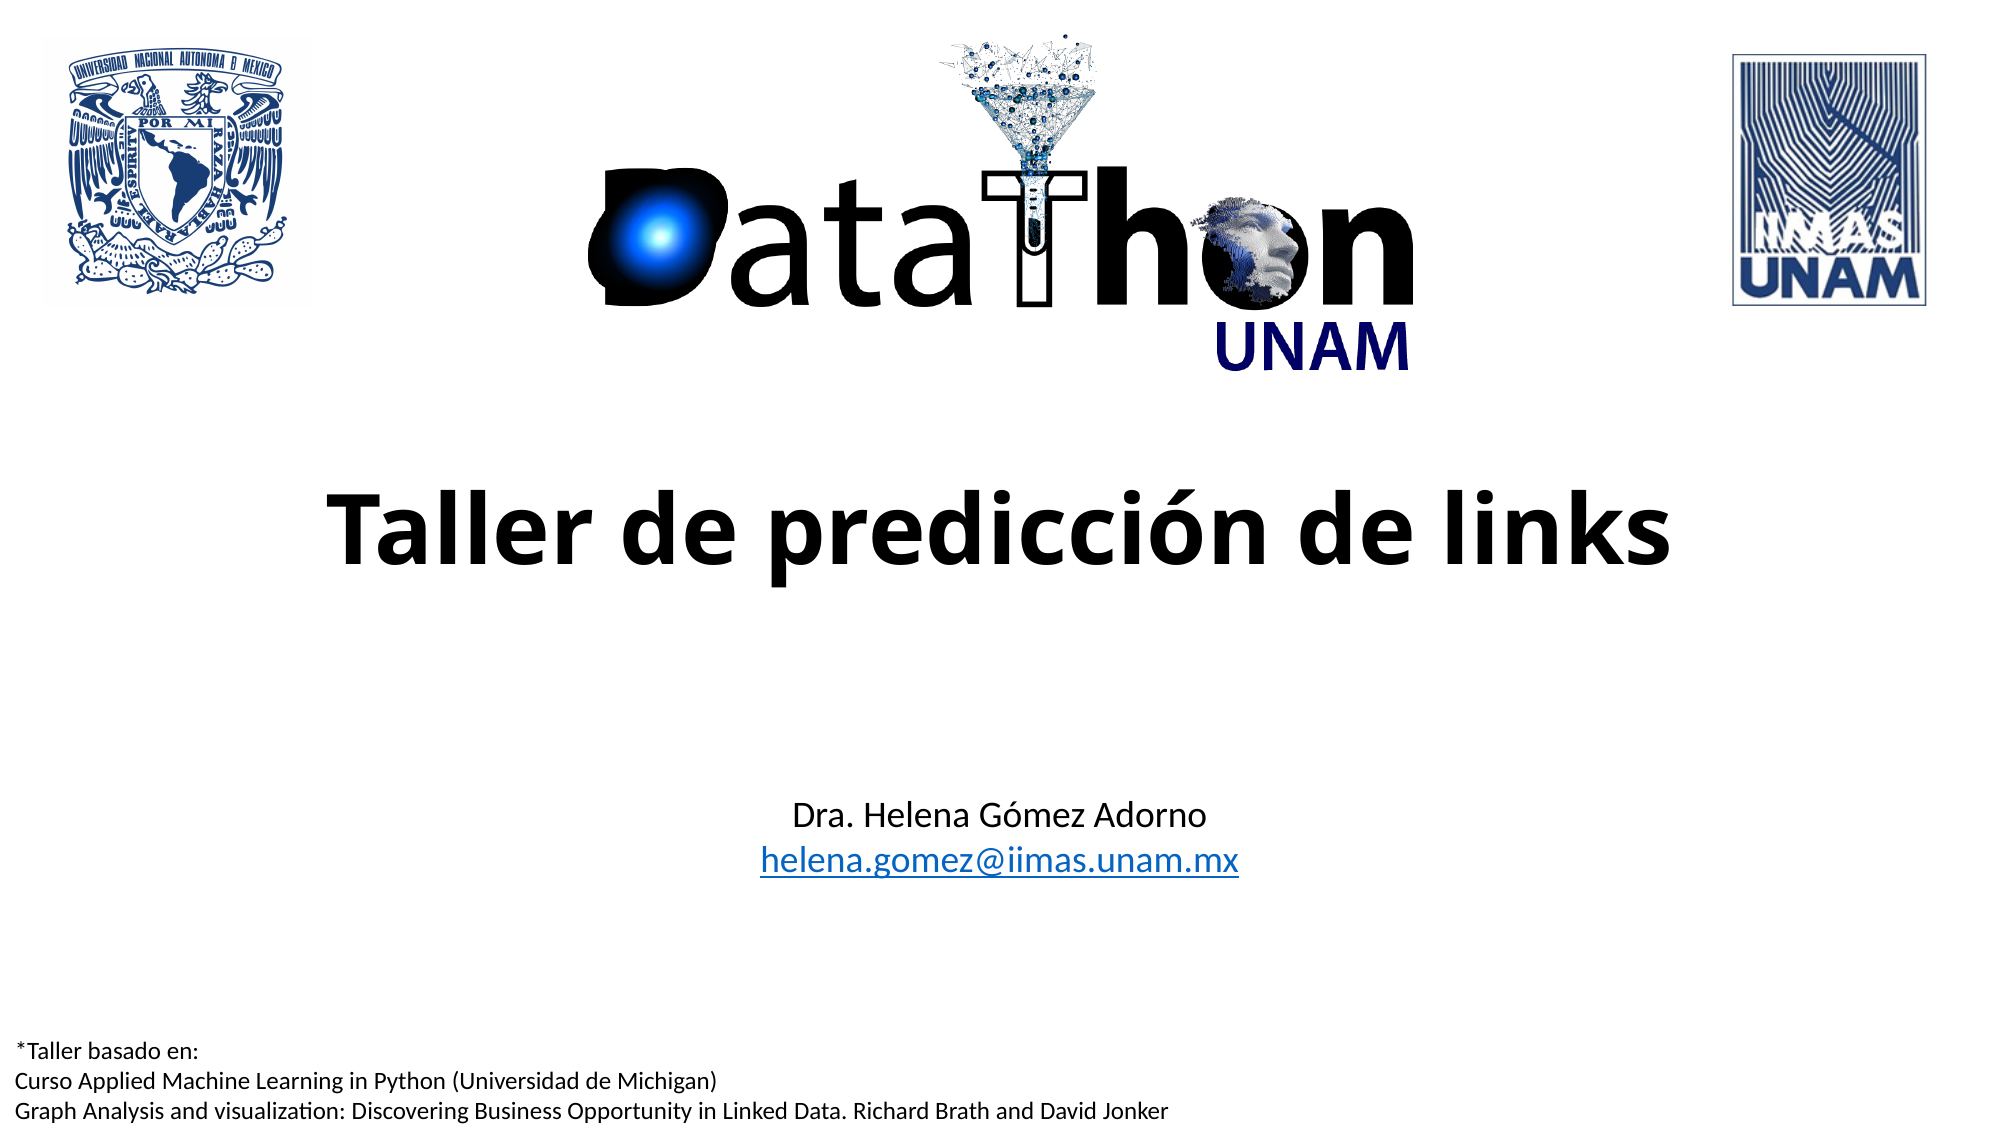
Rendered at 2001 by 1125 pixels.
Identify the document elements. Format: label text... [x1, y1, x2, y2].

text_box Taller de predicción de links [249, 473, 1750, 654]
picture [571, 32, 1429, 390]
picture [1659, 54, 2000, 306]
picture [42, 36, 312, 306]
text_box *Taller basado en: Curso Applied Machine Learning in Python (Universidad de Michigan) Graph Analysis and visualization: Discovering Business Opportunity in Linked Data. Richard Brath and David Jonker [0, 1026, 1320, 1125]
text_box Dra. Helena Gómez Adorno helena.gomez@iimas.unam.mx [745, 783, 1255, 888]
